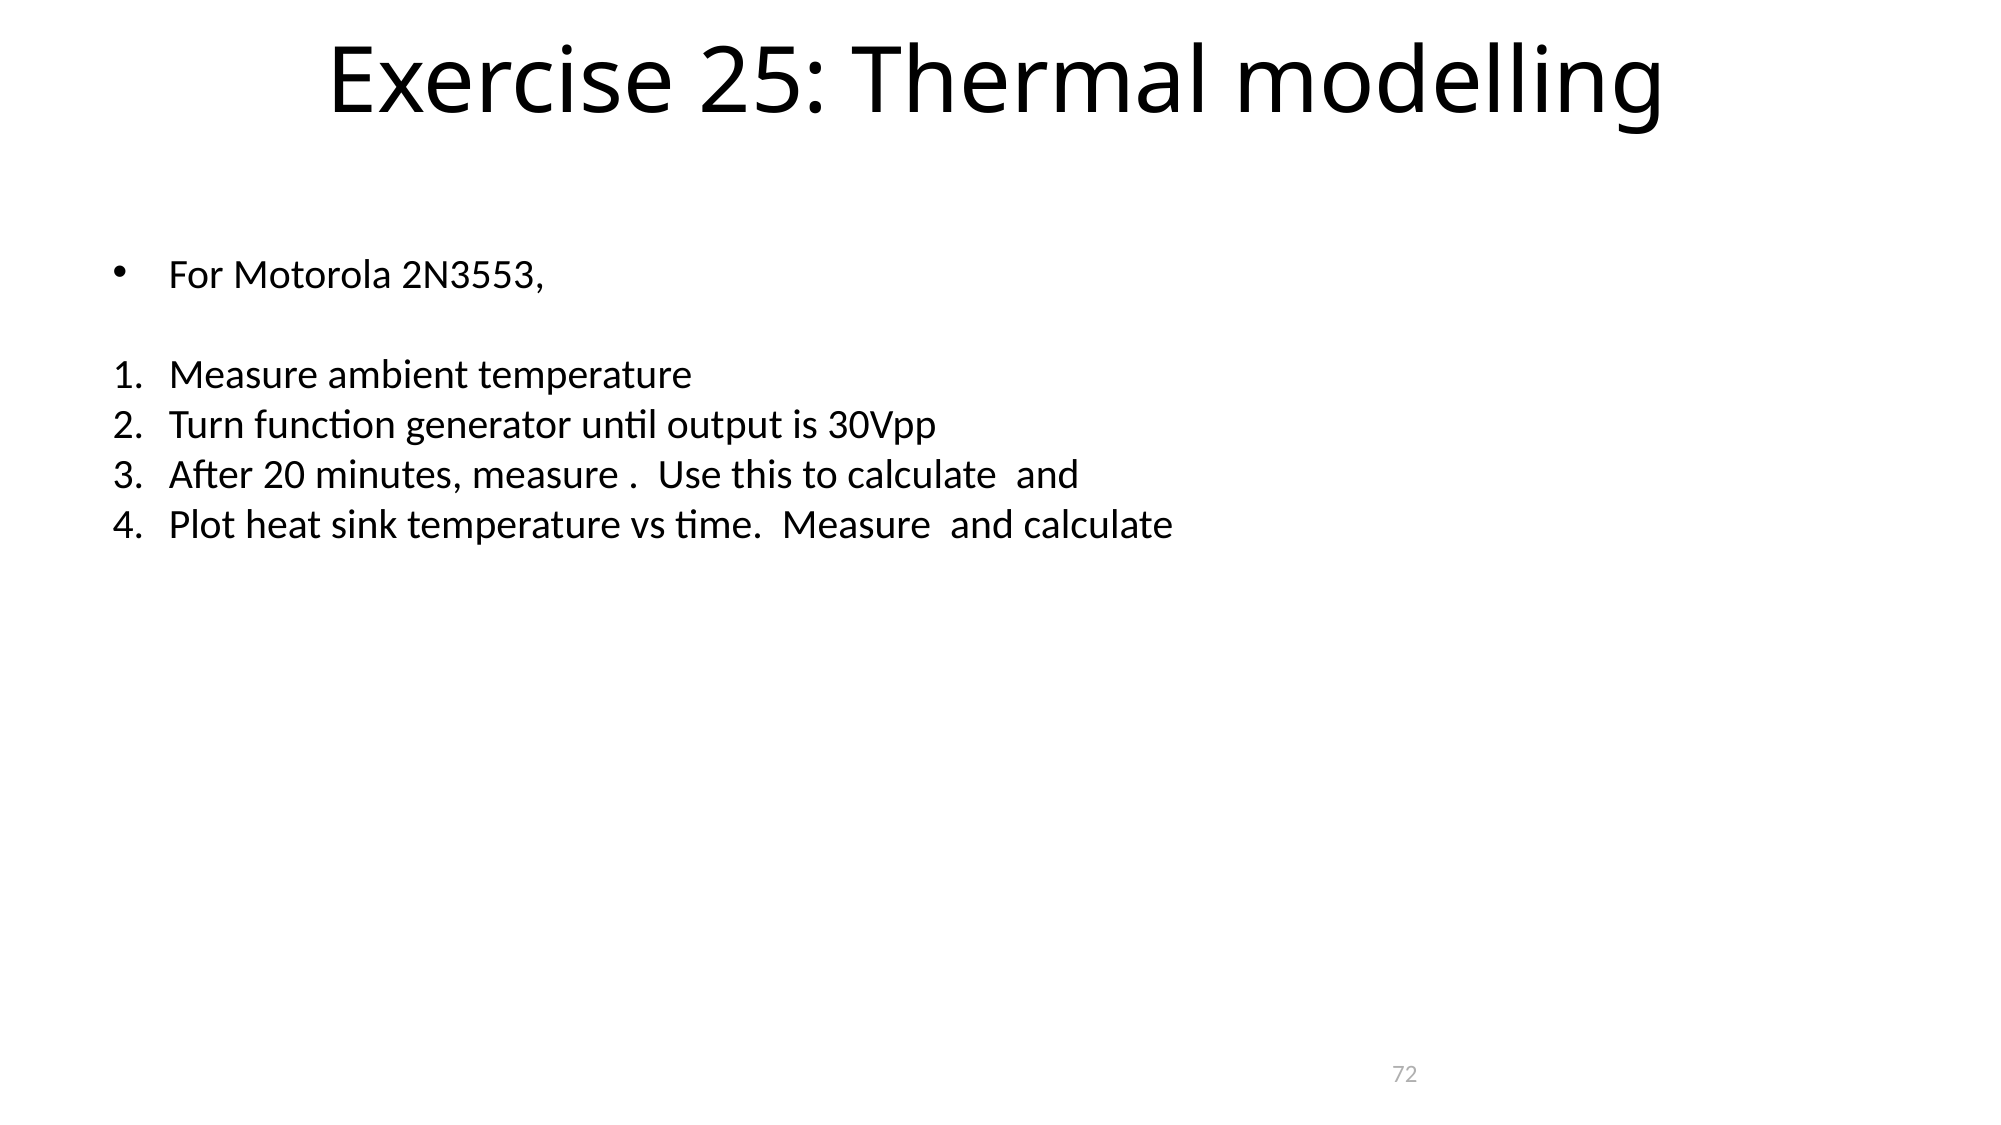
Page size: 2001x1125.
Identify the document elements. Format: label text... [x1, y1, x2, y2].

slide_number 72 [1074, 738, 1425, 1125]
text_box Exercise 25: Thermal modelling [20, 20, 1975, 131]
